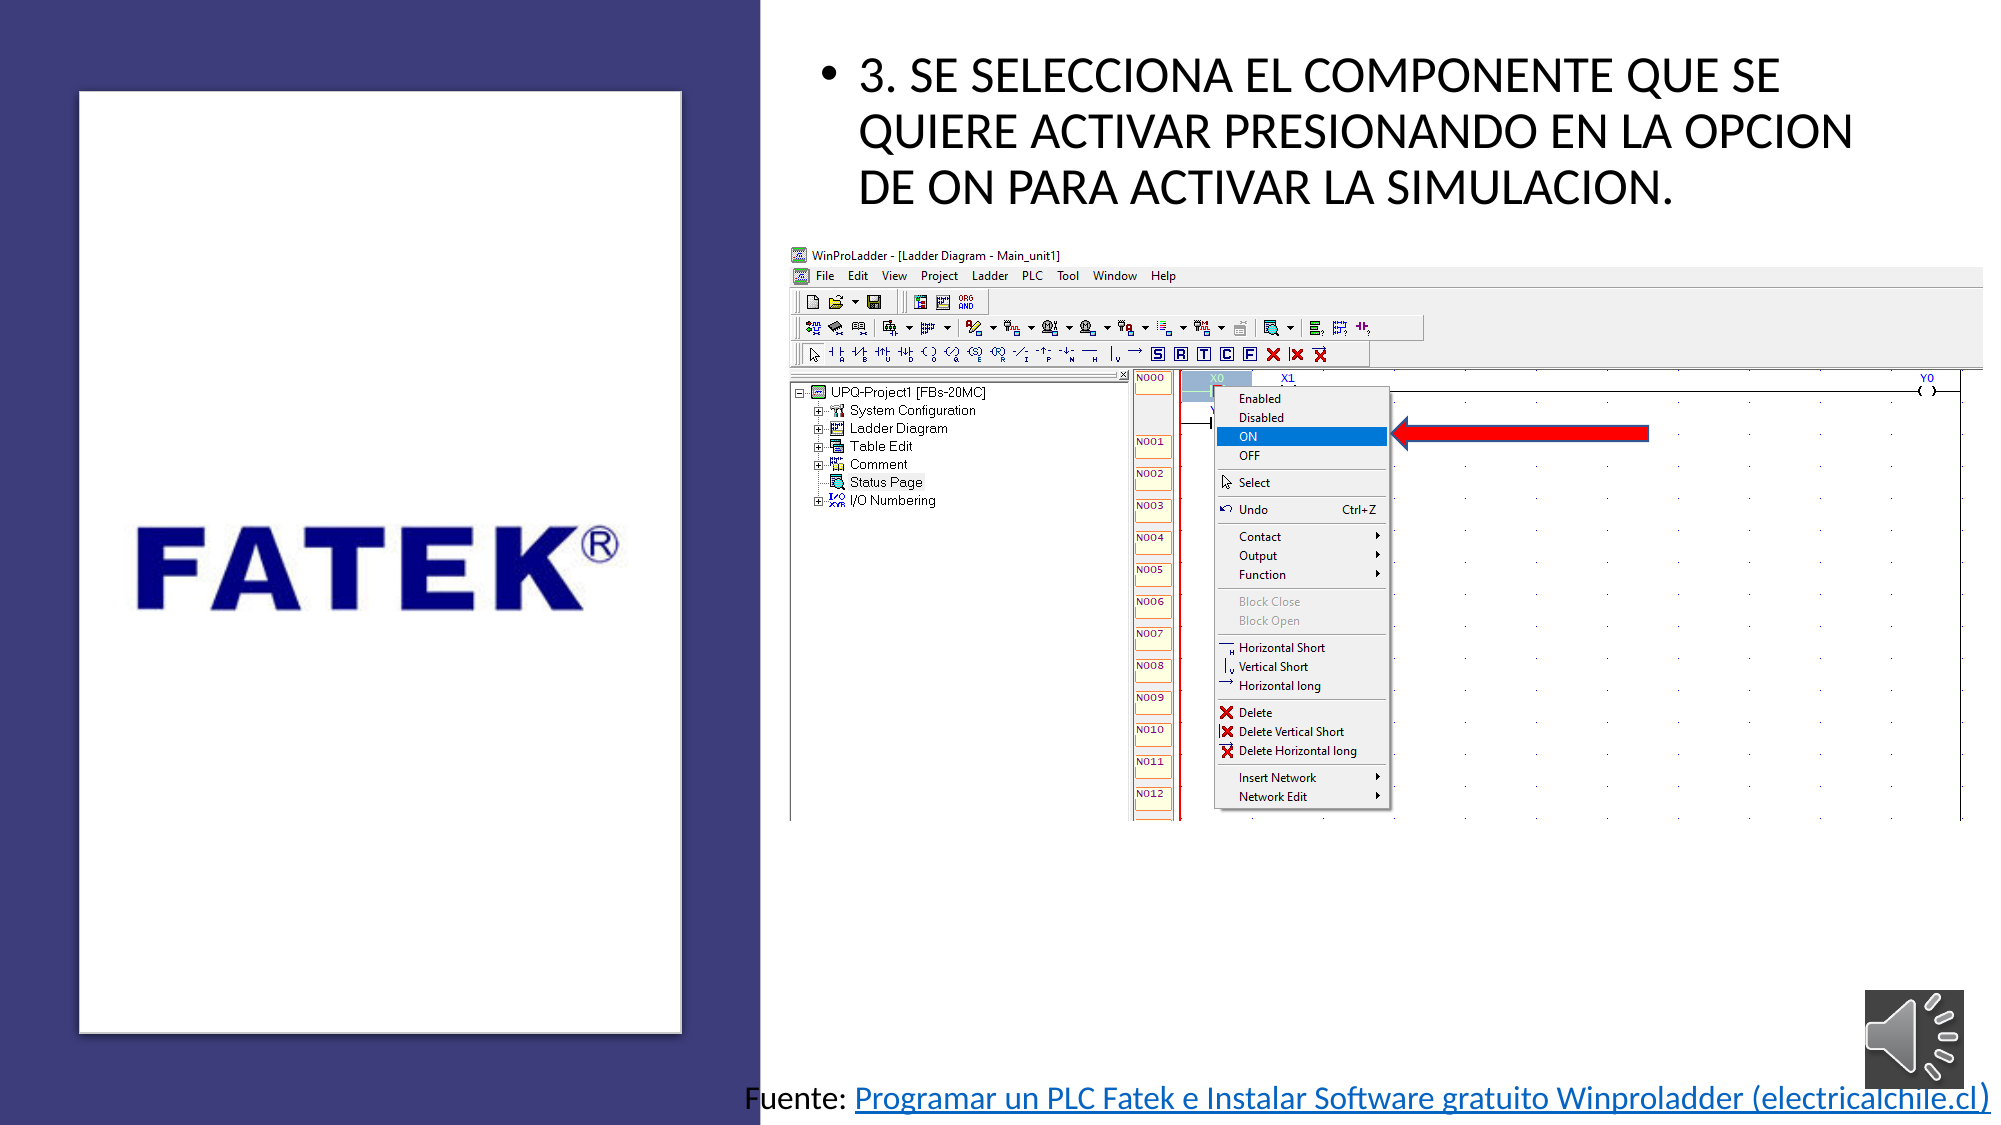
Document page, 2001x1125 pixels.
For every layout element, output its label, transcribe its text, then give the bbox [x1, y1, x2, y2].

picture [1864, 989, 1965, 1090]
text_box Fuente: Programar un PLC Fatek e Instalar Software gratuito Winproladder (electricalchile.cl) [729, 1064, 2000, 1125]
picture [789, 244, 1983, 821]
text_box [78, 91, 682, 1034]
text_box [0, 0, 761, 1125]
picture [124, 409, 636, 716]
list 3. SE SELECCIONA EL COMPONENTE QUE SE QUIERE ACTIVAR PRESIONANDO EN LA OPCION DE ON PARA ACTIVAR LA SIMULACION. [805, 39, 1887, 244]
